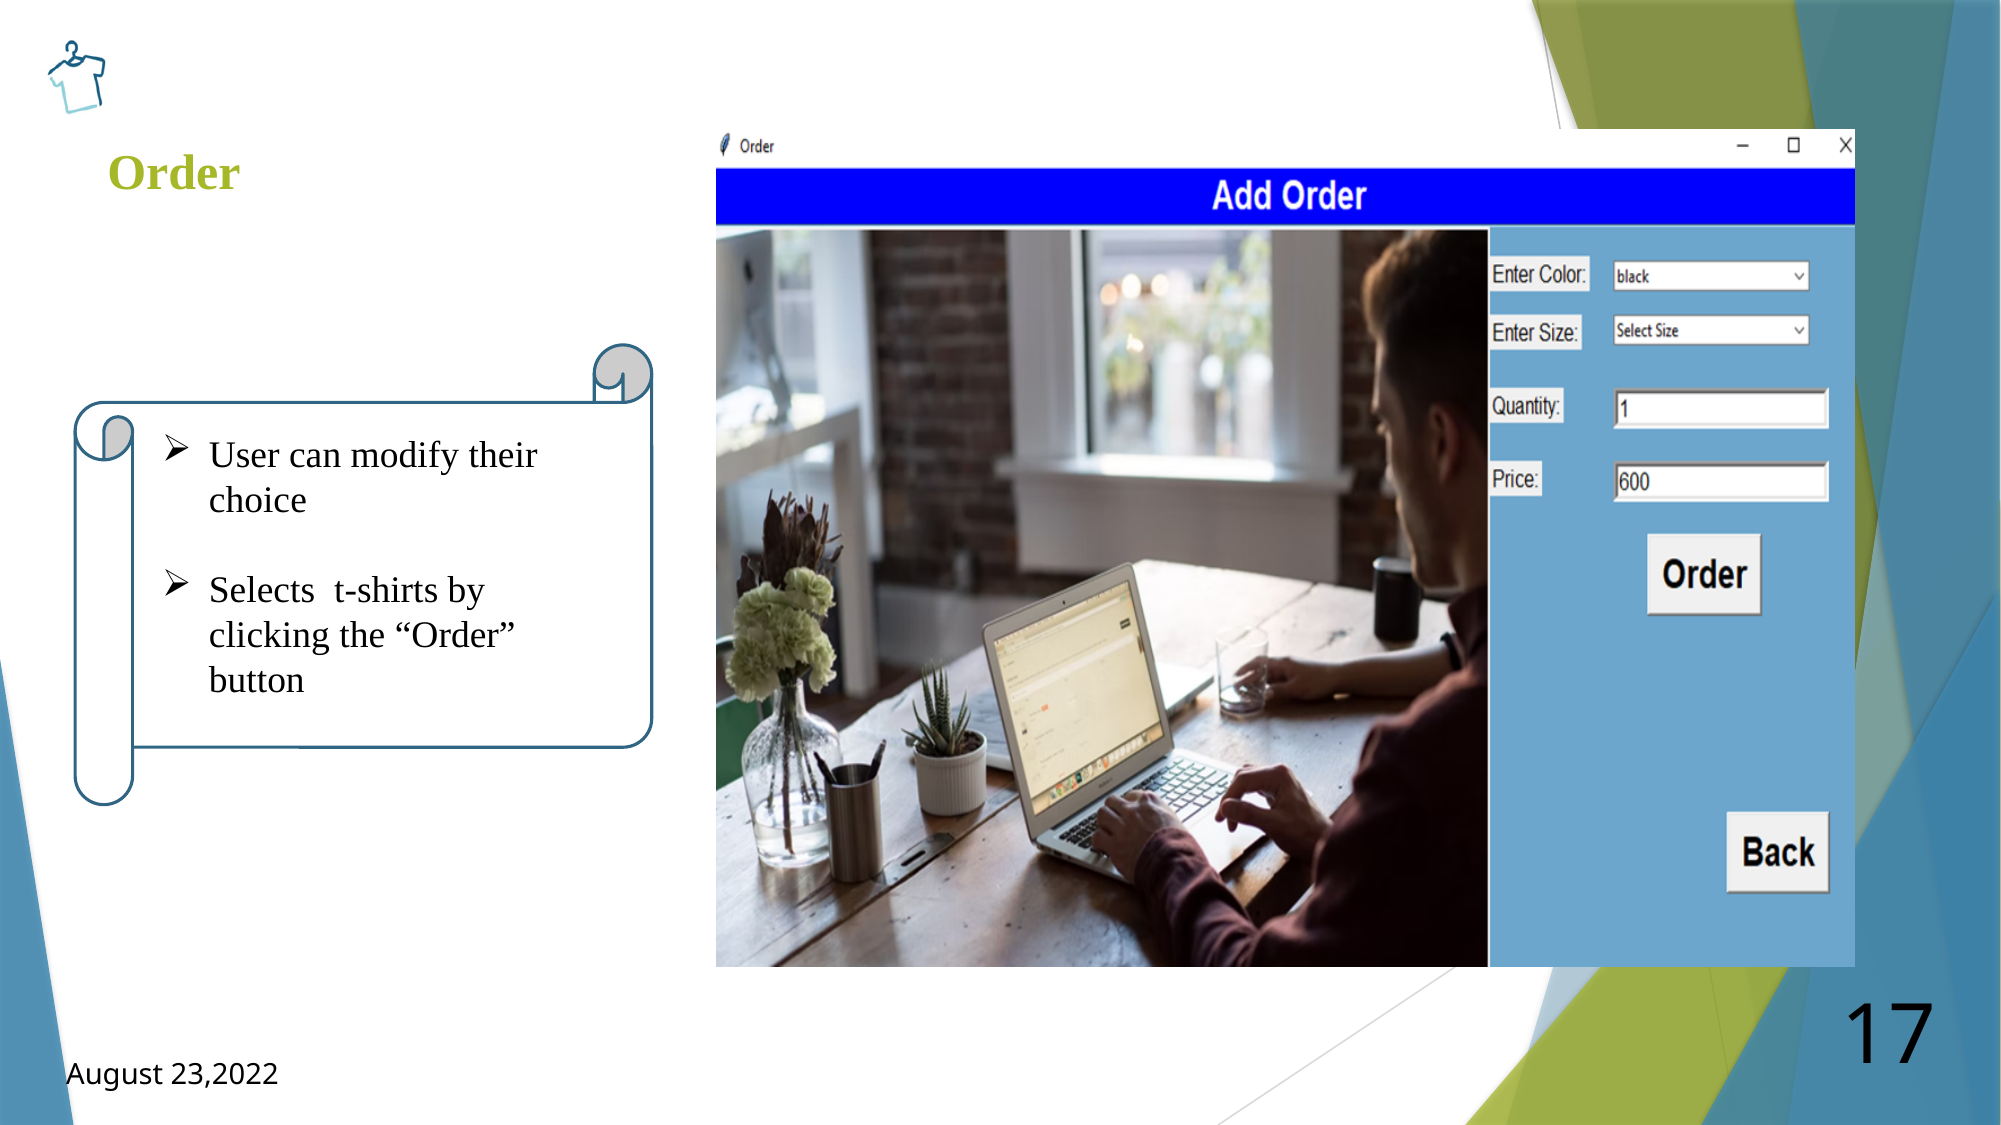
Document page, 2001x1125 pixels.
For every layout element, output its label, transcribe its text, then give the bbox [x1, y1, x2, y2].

picture [0, 2, 156, 147]
text_box Order [92, 131, 296, 207]
text_box August 23,2022 [51, 1047, 338, 1098]
text_box User can modify their choice Selects t-shirts by clicking the “Order” button [147, 422, 610, 708]
picture [715, 129, 1855, 967]
slide_number 17 [1823, 1007, 1952, 1068]
text_box [73, 343, 654, 807]
